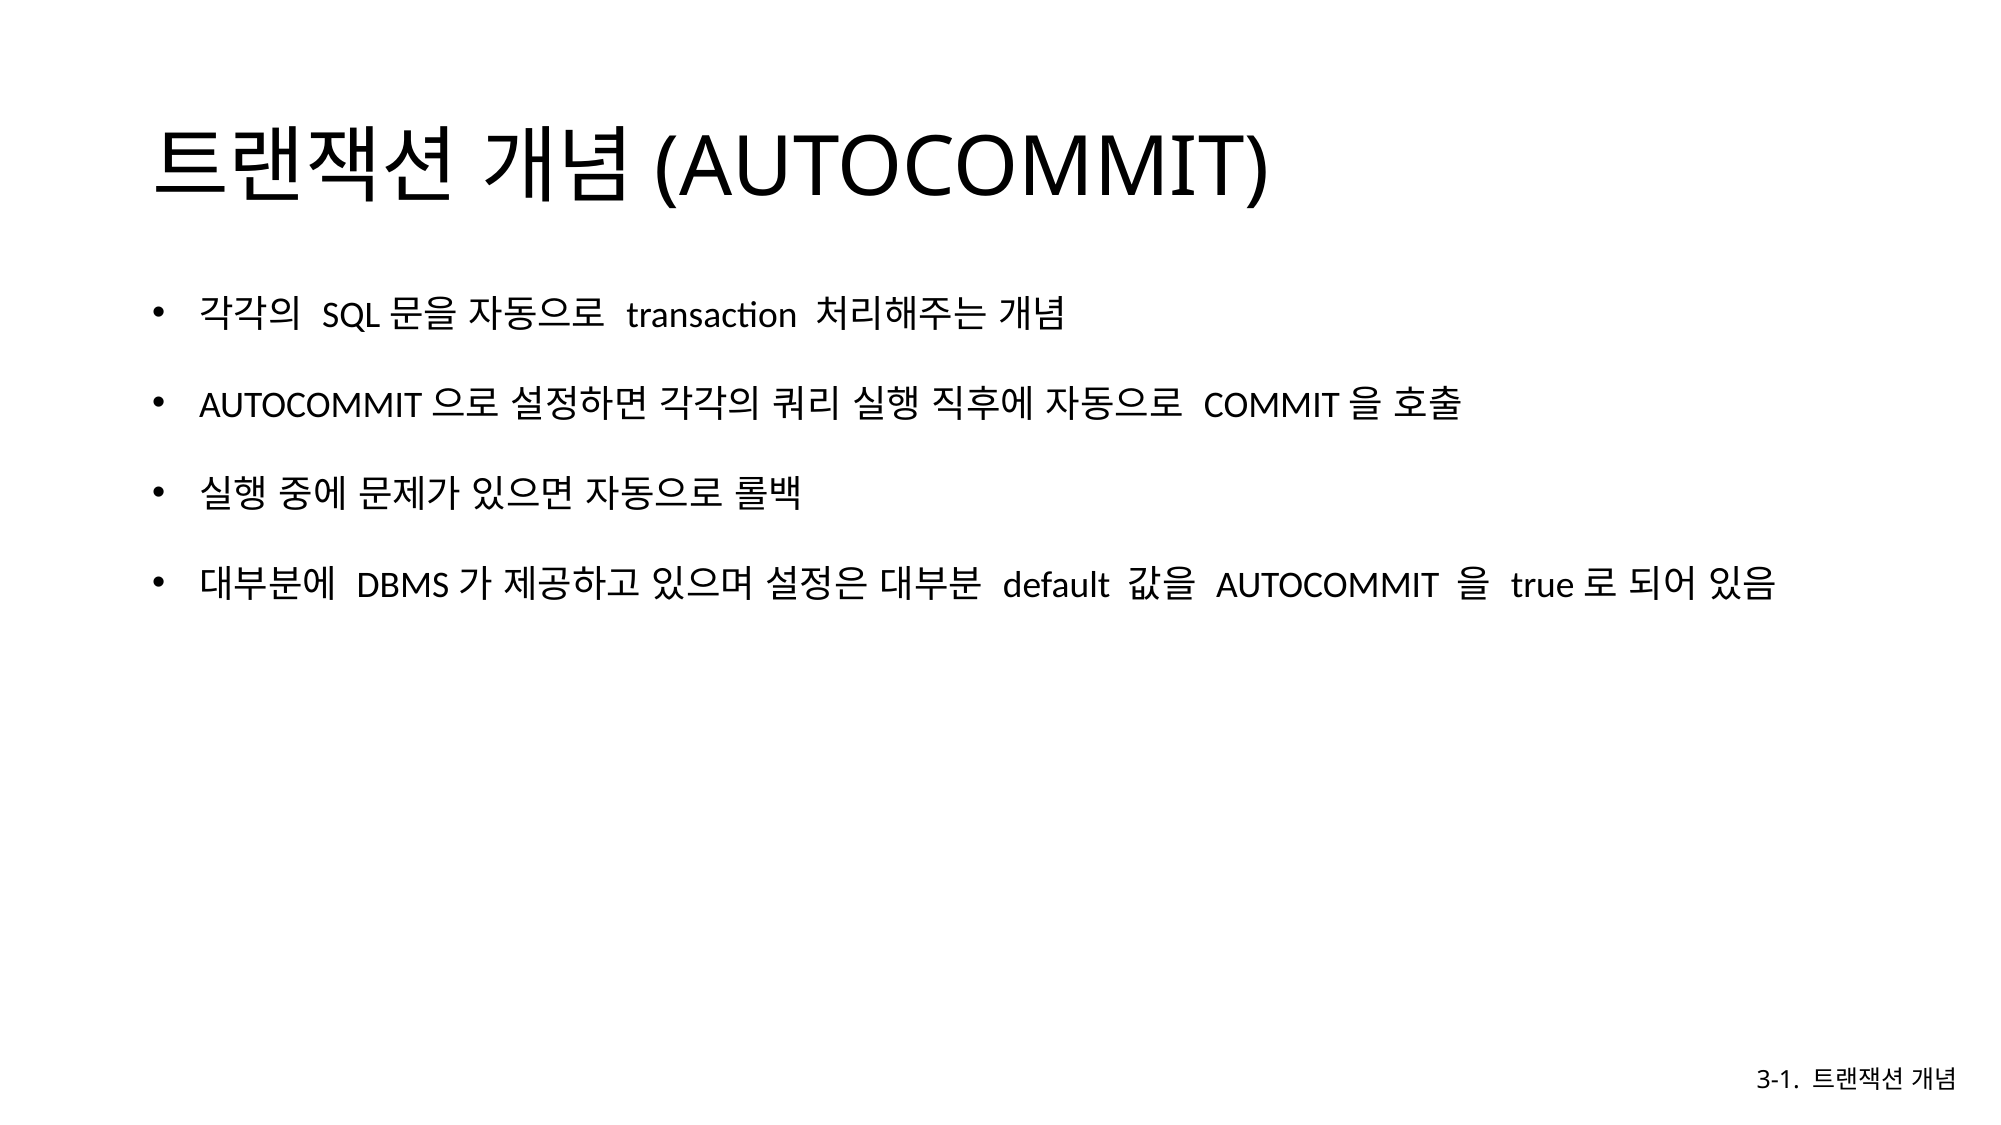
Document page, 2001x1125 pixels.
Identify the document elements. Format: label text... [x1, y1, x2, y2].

text_box 각각의 SQL문을 자동으로 transaction 처리해주는 개념 AUTOCOMMIT으로 설정하면 각각의 쿼리 실행 직후에 자동으로 COMMIT을 호출 실행 중에 문제가 있으면 자동으로 롤백 대부분에 DBMS가 제공하고 있으며 설정은 대부분 default 값을 AUTOCOMMIT 을 true로 되어 있음 [137, 282, 1863, 612]
text_box 3-1. 트랜잭션 개념 [1387, 1056, 1973, 1102]
title 트랜잭션 개념(AUTOCOMMIT) [137, 59, 1863, 278]
